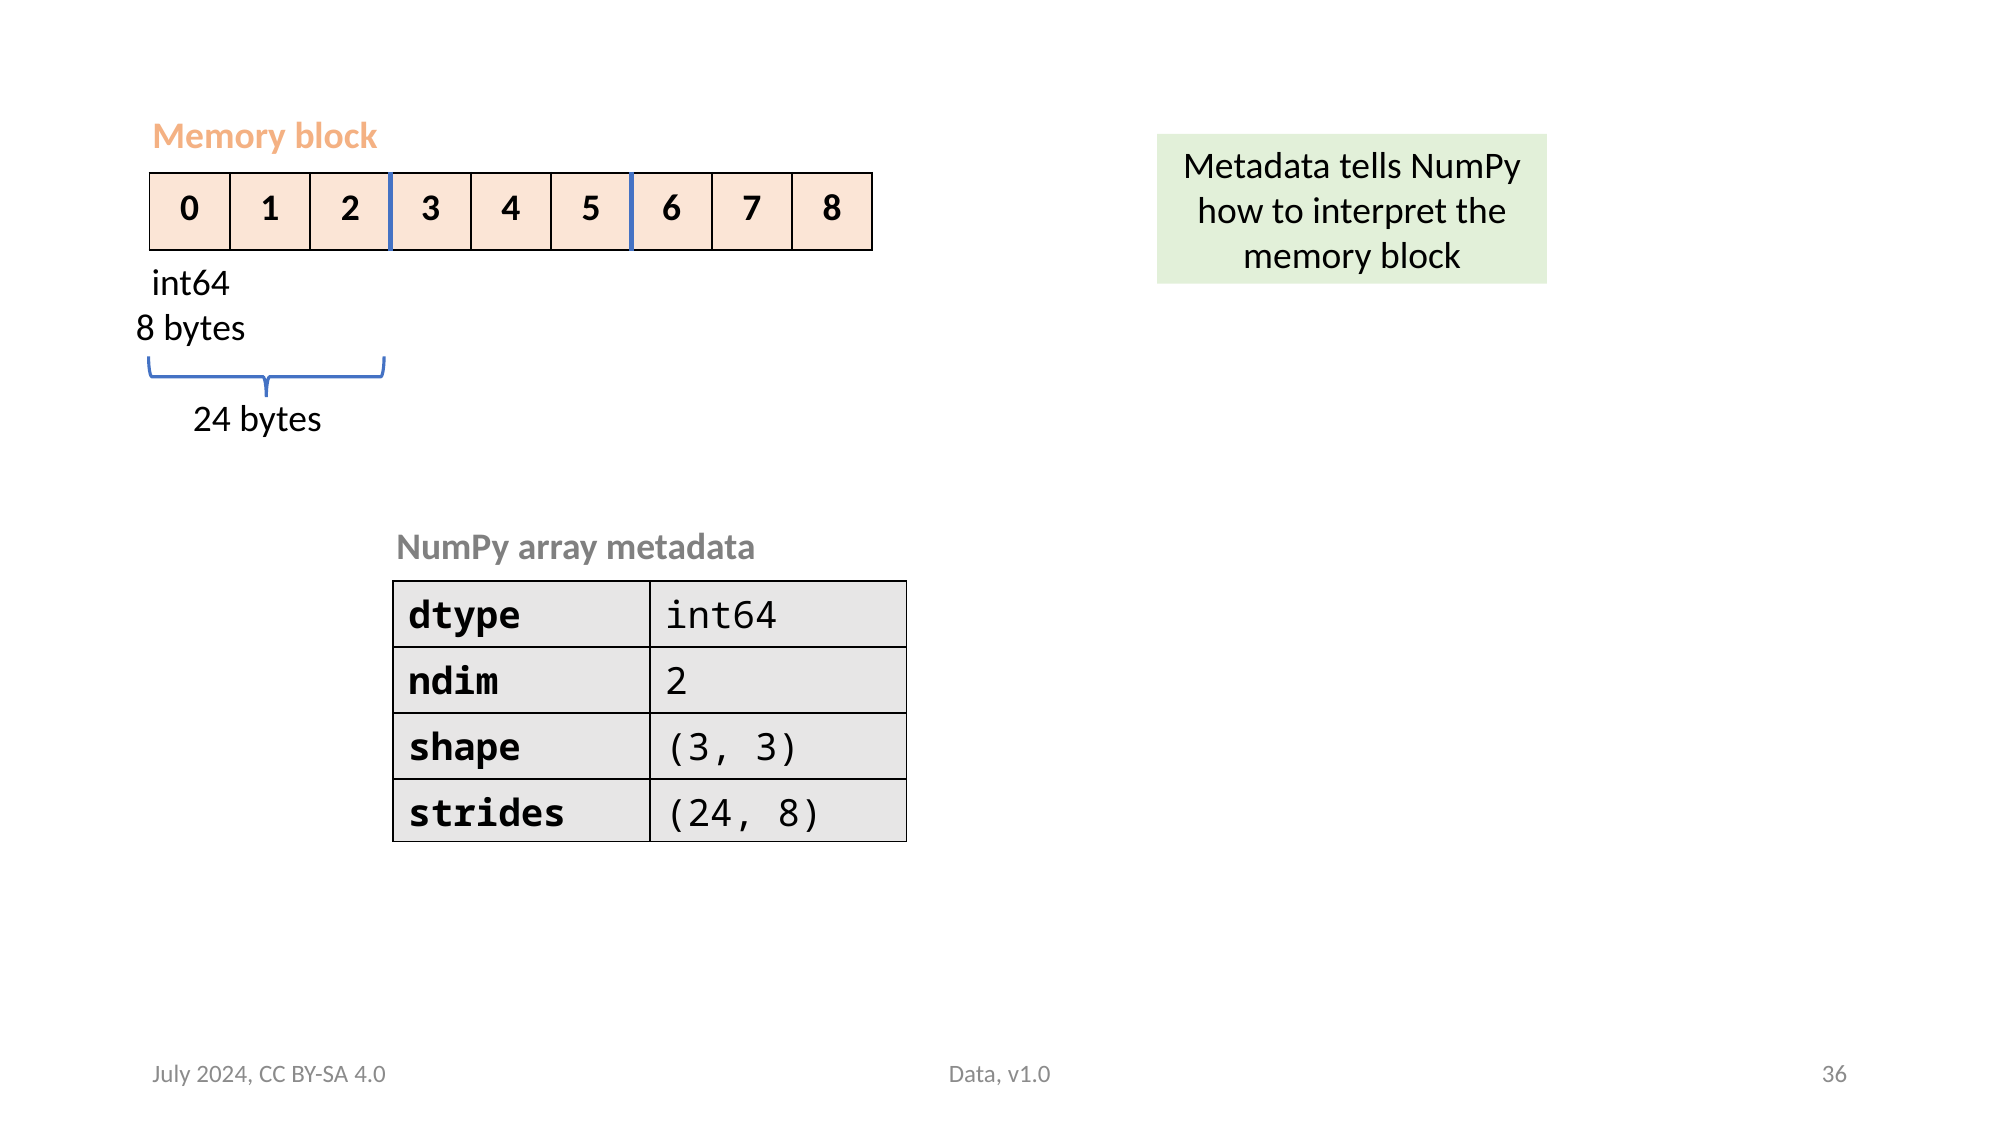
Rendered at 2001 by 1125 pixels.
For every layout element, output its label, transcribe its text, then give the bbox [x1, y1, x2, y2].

footer Data, v1.0 [662, 1042, 1338, 1103]
table_cell (24, 8) [651, 780, 906, 841]
slide_number 36 [1412, 1042, 1863, 1103]
table_header 6 [634, 174, 711, 249]
table_cell 2 [651, 648, 906, 712]
text_box 24 bytes [178, 386, 405, 446]
text_box [148, 356, 385, 386]
table_cell strides [394, 780, 649, 841]
table_header 7 [713, 174, 791, 249]
table_header 4 [472, 174, 550, 249]
text_box Memory block [137, 103, 457, 164]
table_cell shape [394, 714, 649, 778]
table_header 3 [393, 174, 470, 249]
text_box NumPy array metadata [381, 514, 807, 575]
table_header 8 [793, 174, 871, 249]
text_box int64 8 bytes [90, 250, 292, 355]
table_header int64 [651, 582, 906, 646]
table_header 1 [231, 174, 309, 249]
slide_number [137, 1042, 588, 1103]
table_cell ndim [394, 648, 649, 712]
table_header 5 [552, 174, 629, 249]
table_cell (3, 3) [651, 714, 906, 778]
table_header 2 [311, 174, 388, 249]
table_header dtype [394, 582, 649, 646]
table_header 0 [150, 174, 229, 249]
text_box Metadata tells NumPy how to interpret the memory block [1157, 133, 1547, 284]
